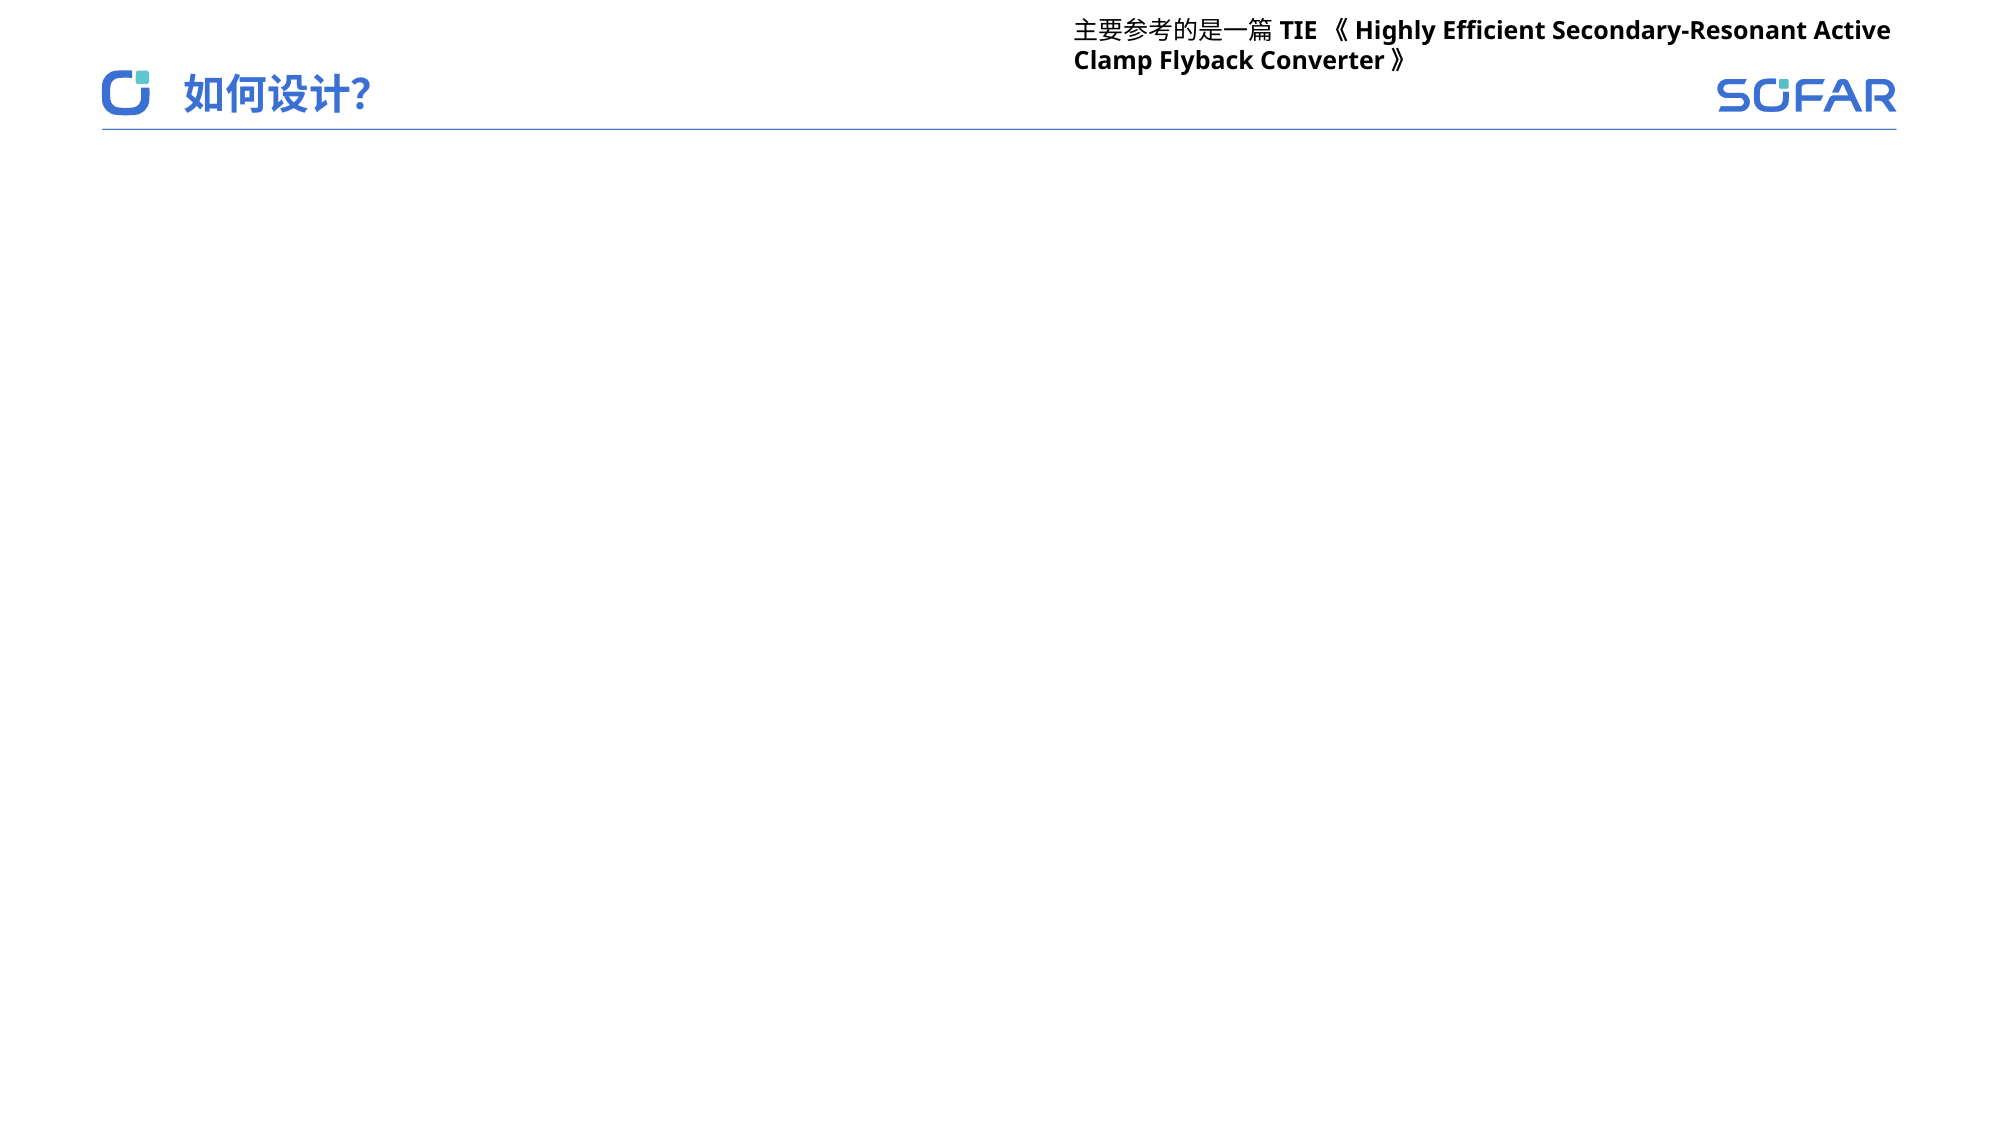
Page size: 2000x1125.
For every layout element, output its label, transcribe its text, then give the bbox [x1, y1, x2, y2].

text_box 主要参考的是一篇TIE《Highly Efficient Secondary-Resonant Active Clamp Flyback Converter》 [1058, 7, 1940, 68]
picture [102, 78, 1897, 130]
list 如何设计？ [169, 60, 1403, 113]
